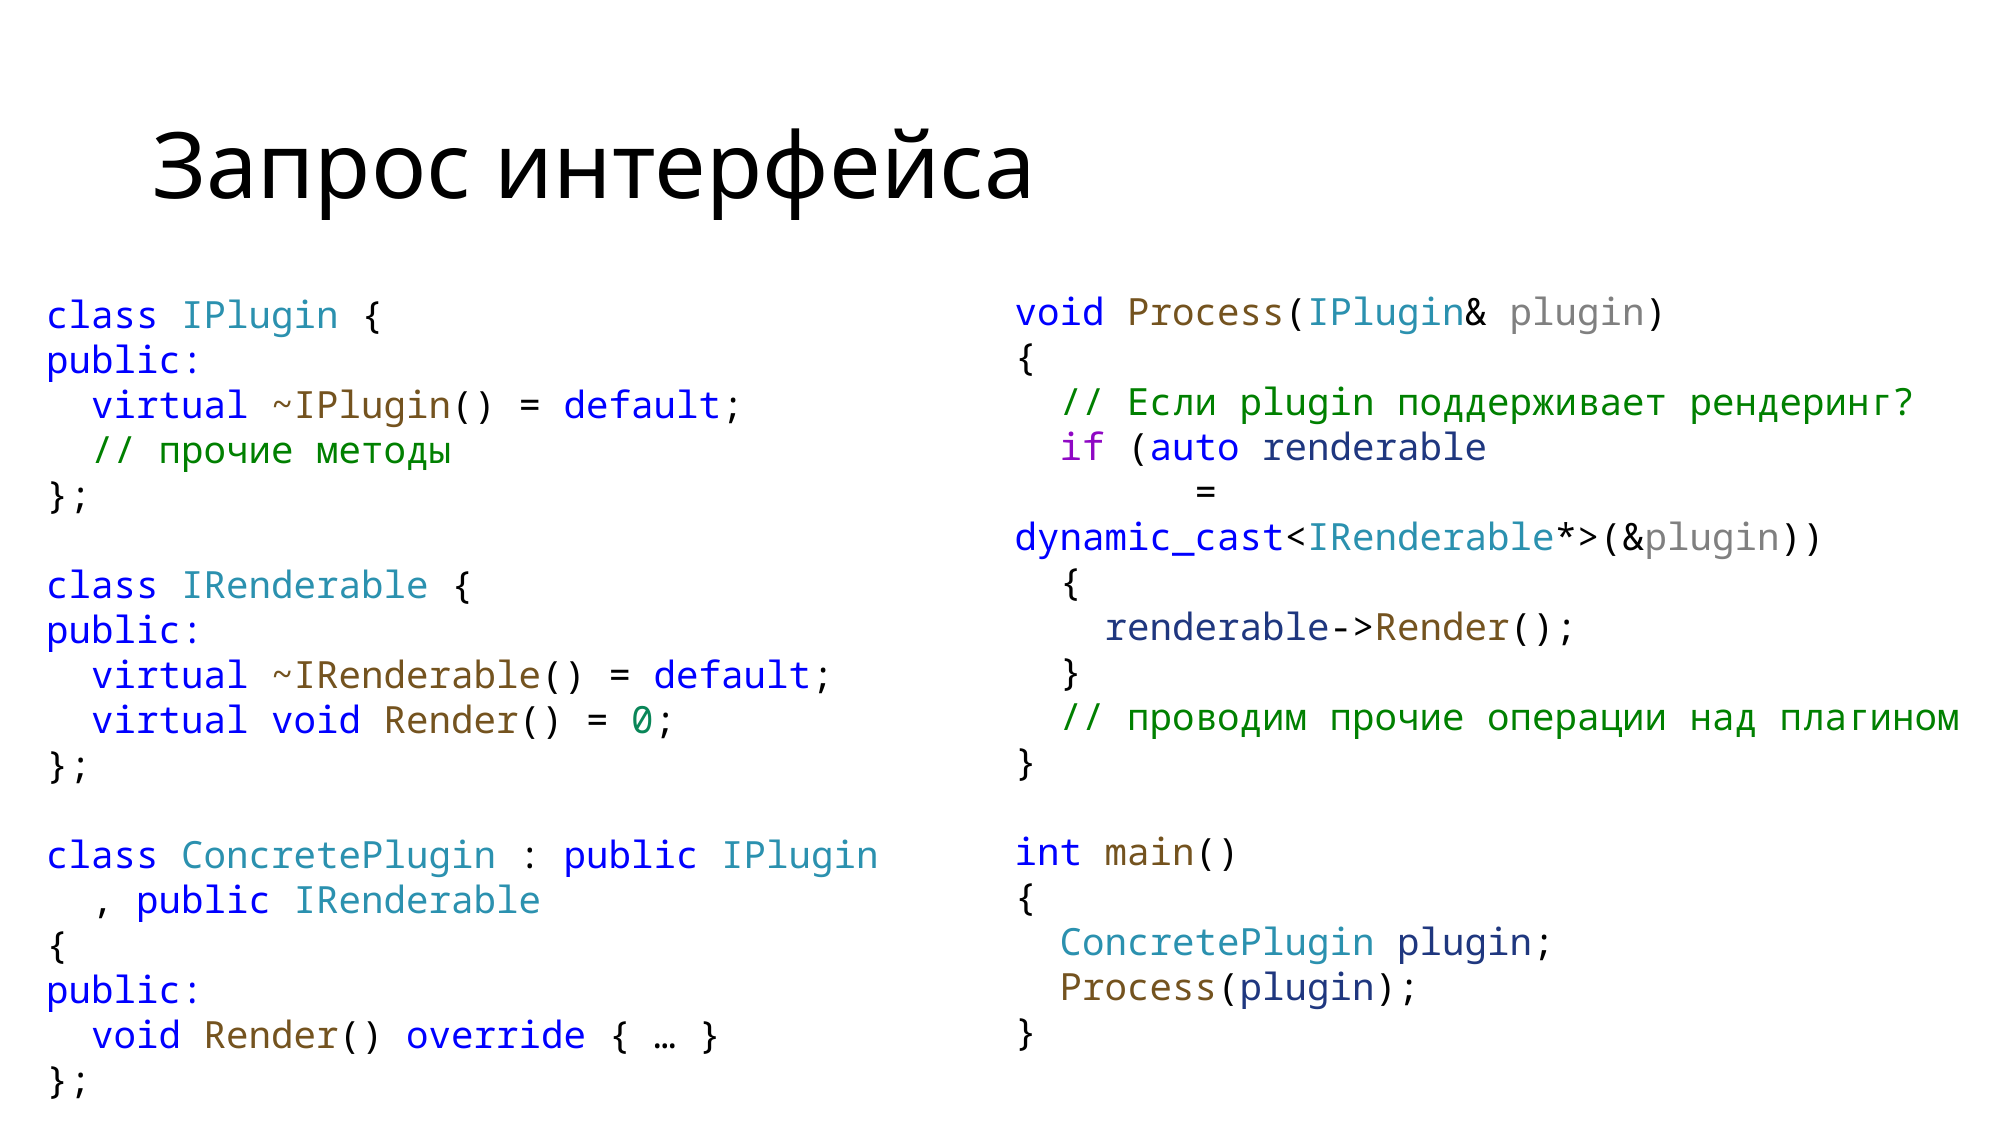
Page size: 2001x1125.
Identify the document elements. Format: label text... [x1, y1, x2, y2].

text_box class IPlugin { public: virtual ~IPlugin() = default; // прочие методы }; class IRenderable { public: virtual ~IRenderable() = default; virtual void Render() = 0; }; class ConcretePlugin : public IPlugin , public IRenderable { public: void Render() override { … } }; [31, 284, 1000, 1109]
text_box void Process(IPlugin& plugin) { // Если plugin поддерживает рендеринг? if (auto renderable = dynamic_cast<IRenderable*>(&plugin)) { renderable->Render(); } // проводим прочие операции над плагином } int main() { ConcretePlugin plugin; Process(plugin); } [999, 280, 2000, 1061]
title Запрос интерфейса [137, 59, 1863, 278]
